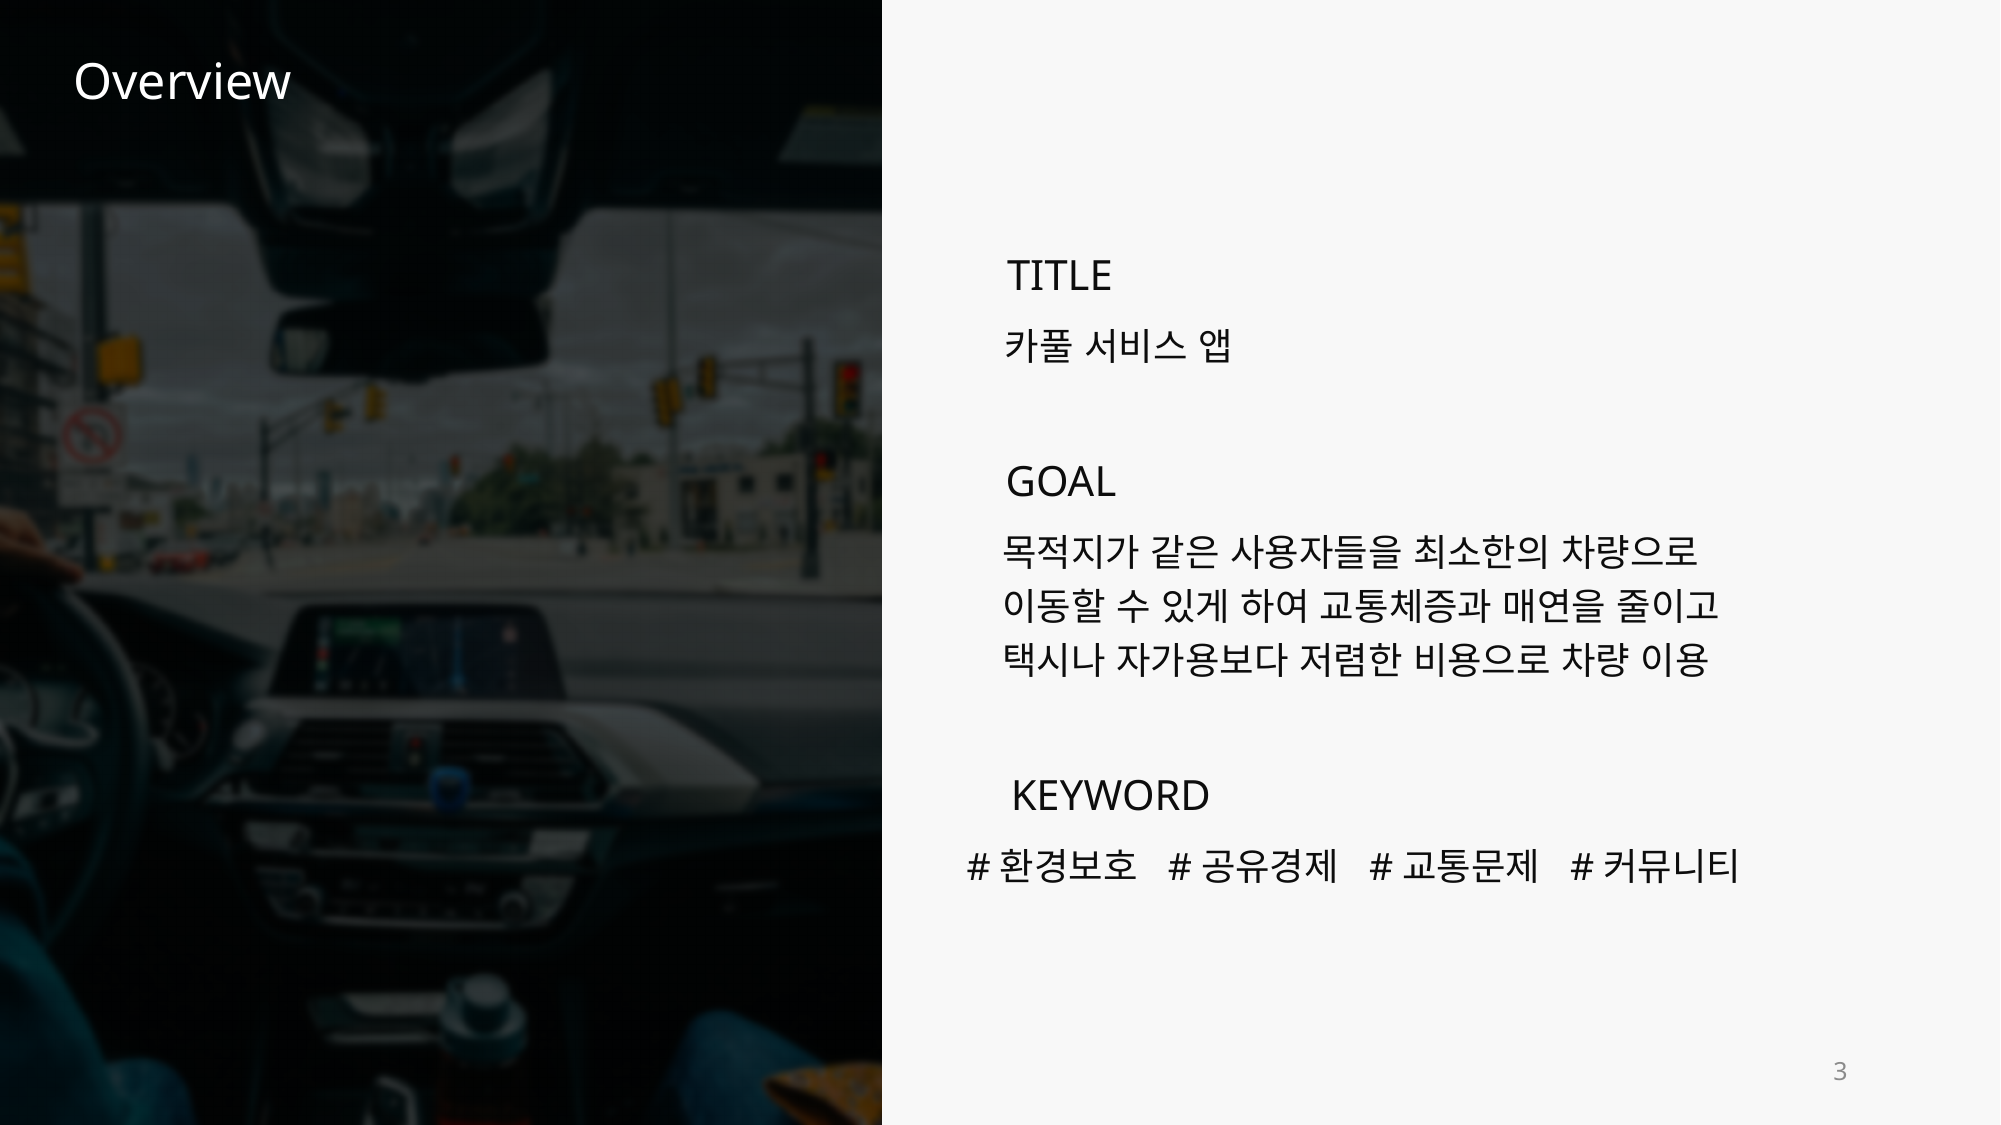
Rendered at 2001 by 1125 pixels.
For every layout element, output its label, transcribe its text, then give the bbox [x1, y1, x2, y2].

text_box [990, 231, 1733, 894]
picture [0, 0, 882, 1125]
slide_number 3 [1412, 1042, 1863, 1103]
